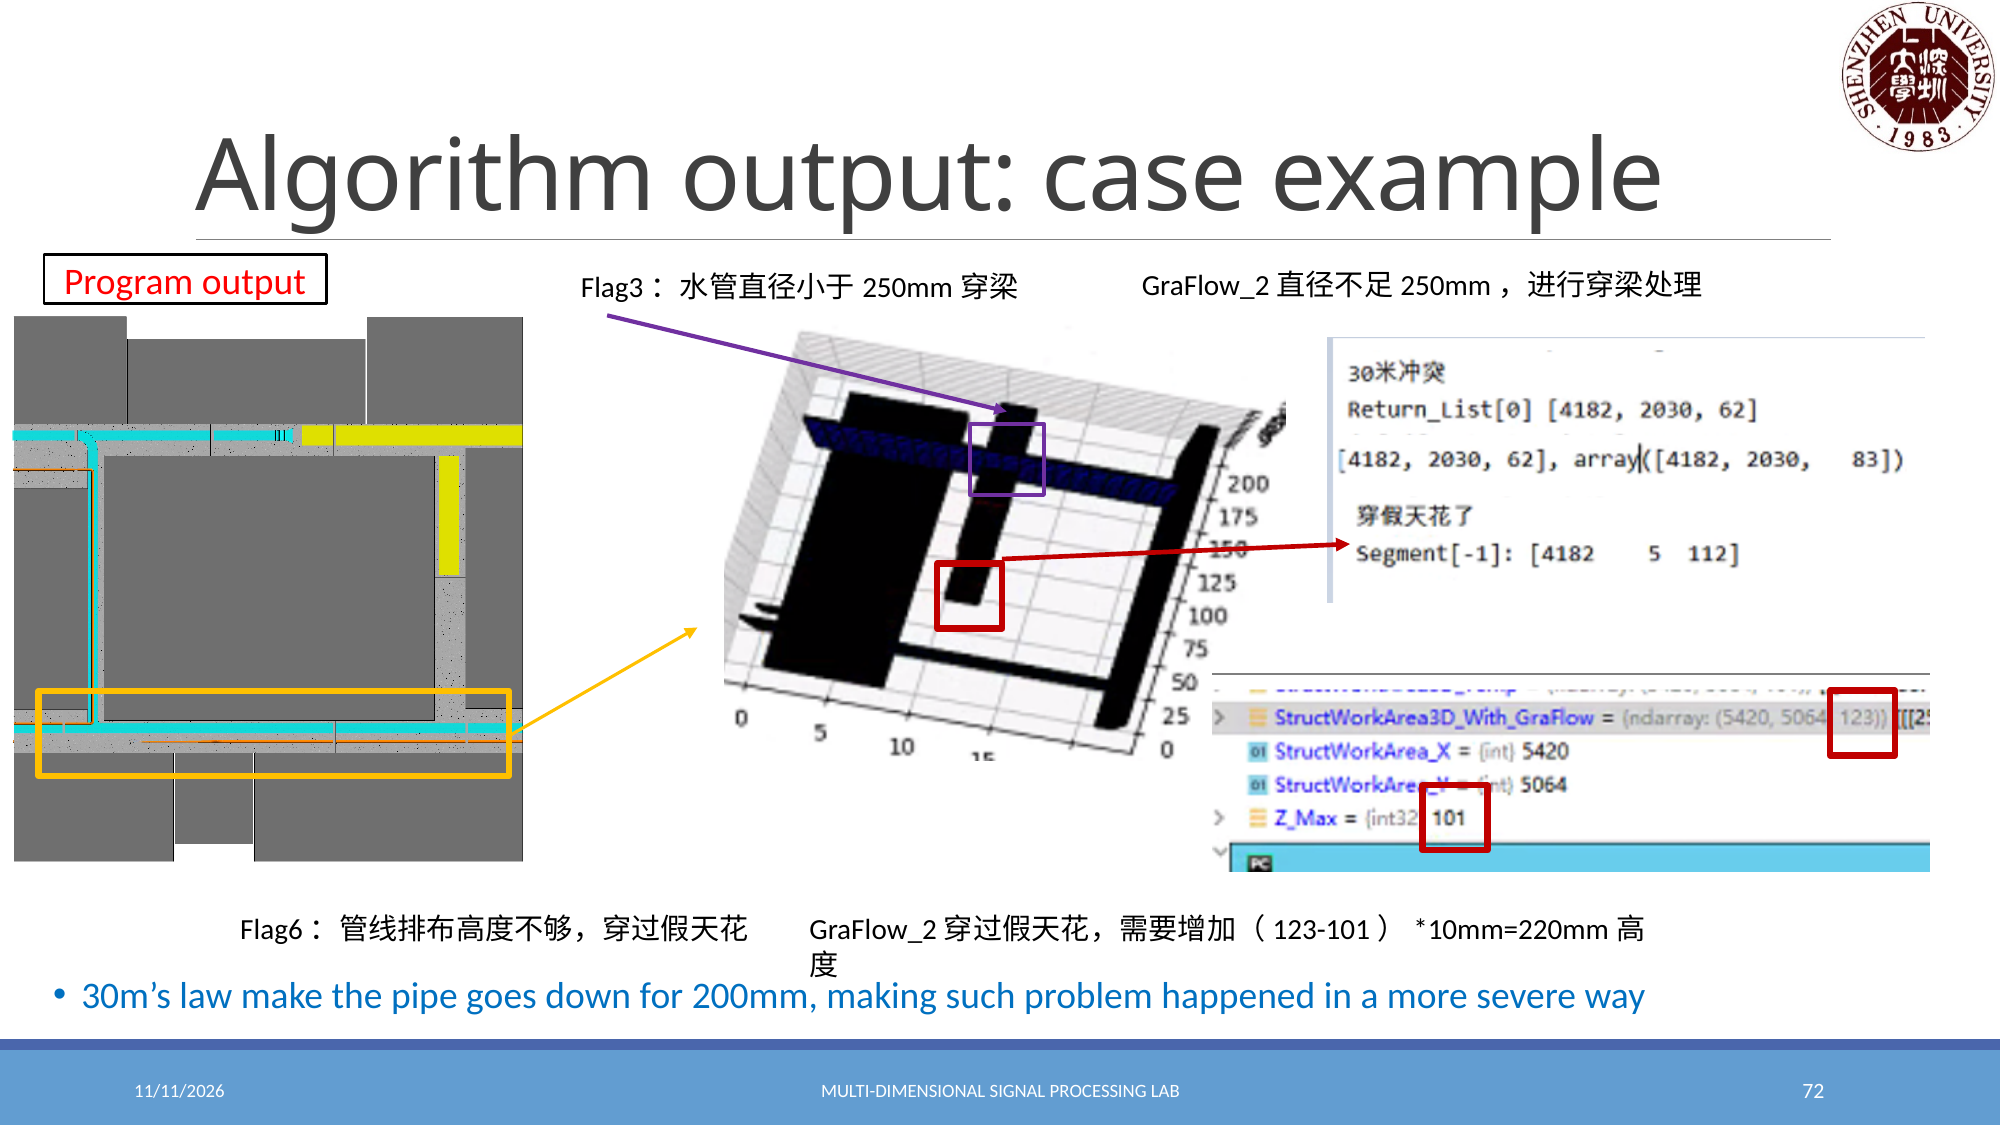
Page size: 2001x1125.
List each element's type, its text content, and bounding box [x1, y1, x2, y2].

picture [1839, 0, 1997, 154]
text_box Program output [43, 253, 328, 305]
text_box GraFlow_2直径不足250mm，进行穿梁处理 [1127, 259, 1783, 309]
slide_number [119, 1059, 525, 1120]
footer Multi-Dimensional Signal Processing Lab [604, 1059, 1396, 1120]
title Algorithm output: case example [180, 47, 1830, 239]
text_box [508, 626, 698, 737]
text_box GraFlow_2穿过假天花，需要增加（123-101）*10mm=220mm高度 [794, 903, 1668, 964]
picture [1327, 337, 1926, 604]
text_box 30m’s law make the pipe goes down for 200mm, making such problem happened in a more severe way [38, 964, 1983, 1024]
slide_number 72 [1624, 1059, 1840, 1120]
text_box Flag6：管线排布高度不够，穿过假天花 [225, 902, 841, 953]
picture [10, 309, 525, 864]
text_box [606, 314, 1008, 413]
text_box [1001, 543, 1351, 560]
picture [723, 302, 1931, 872]
text_box Flag3：水管直径小于250mm穿梁 [566, 261, 1053, 312]
